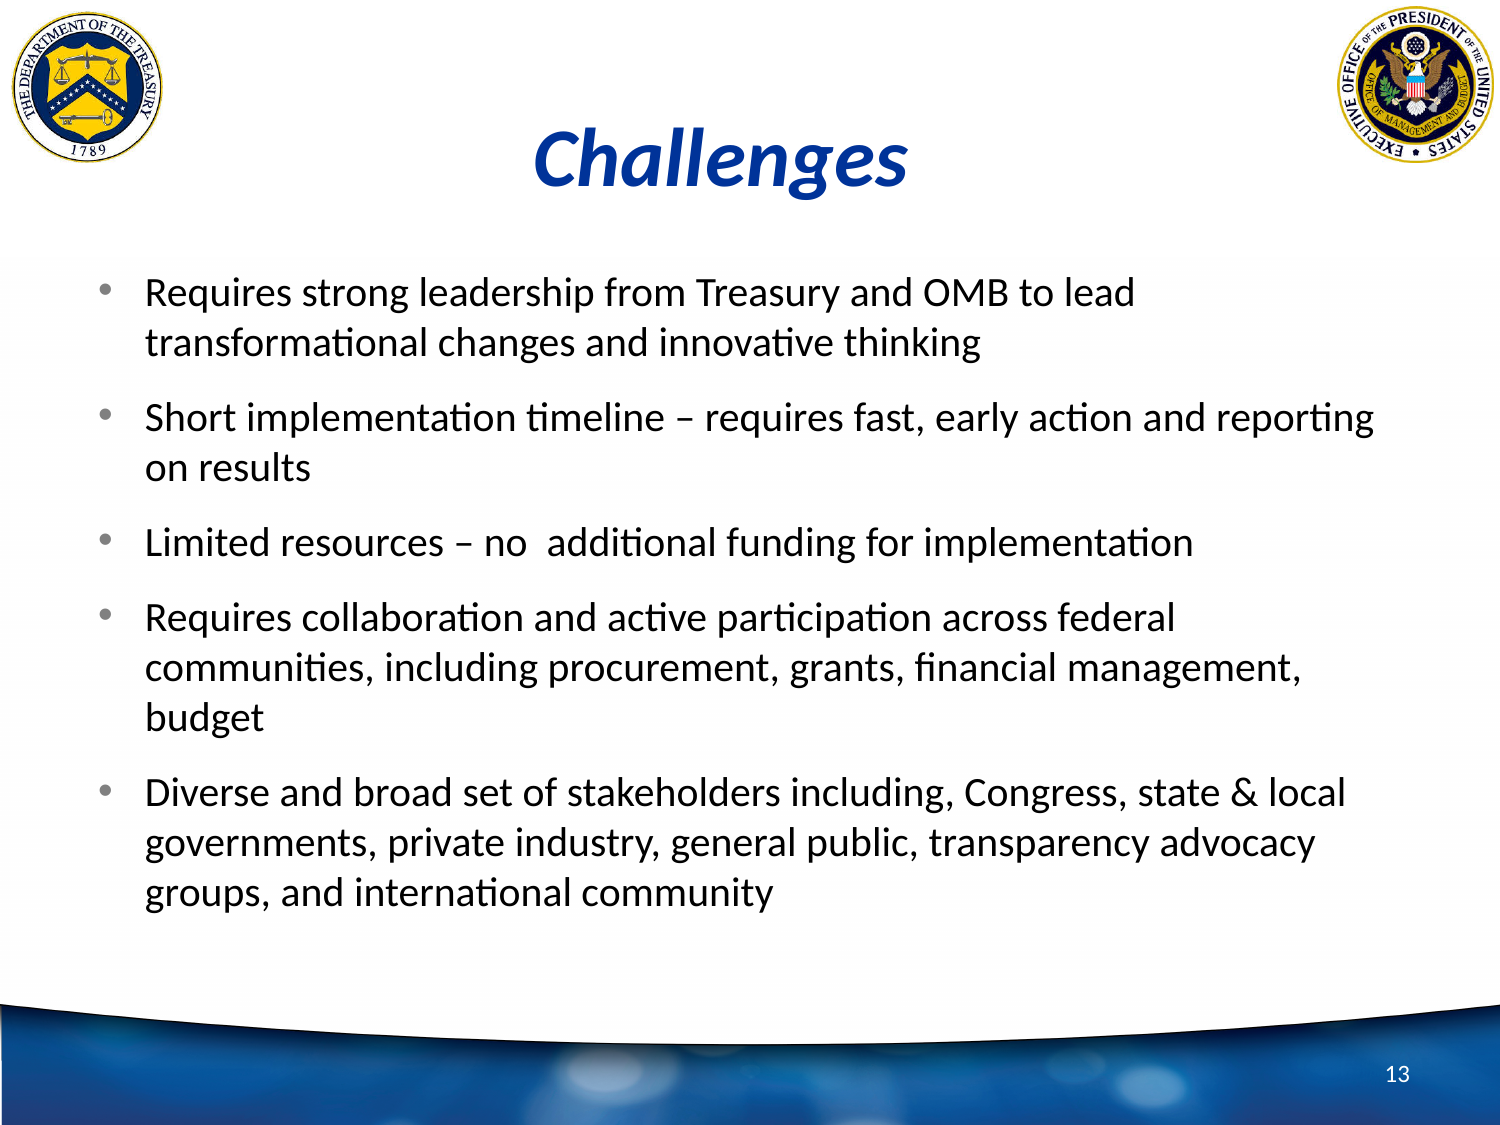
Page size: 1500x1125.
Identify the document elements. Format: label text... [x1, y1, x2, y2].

text_box Challenges [83, 83, 1359, 205]
picture [0, 257, 1500, 1125]
picture [11, 11, 163, 163]
picture [1337, 6, 1494, 163]
